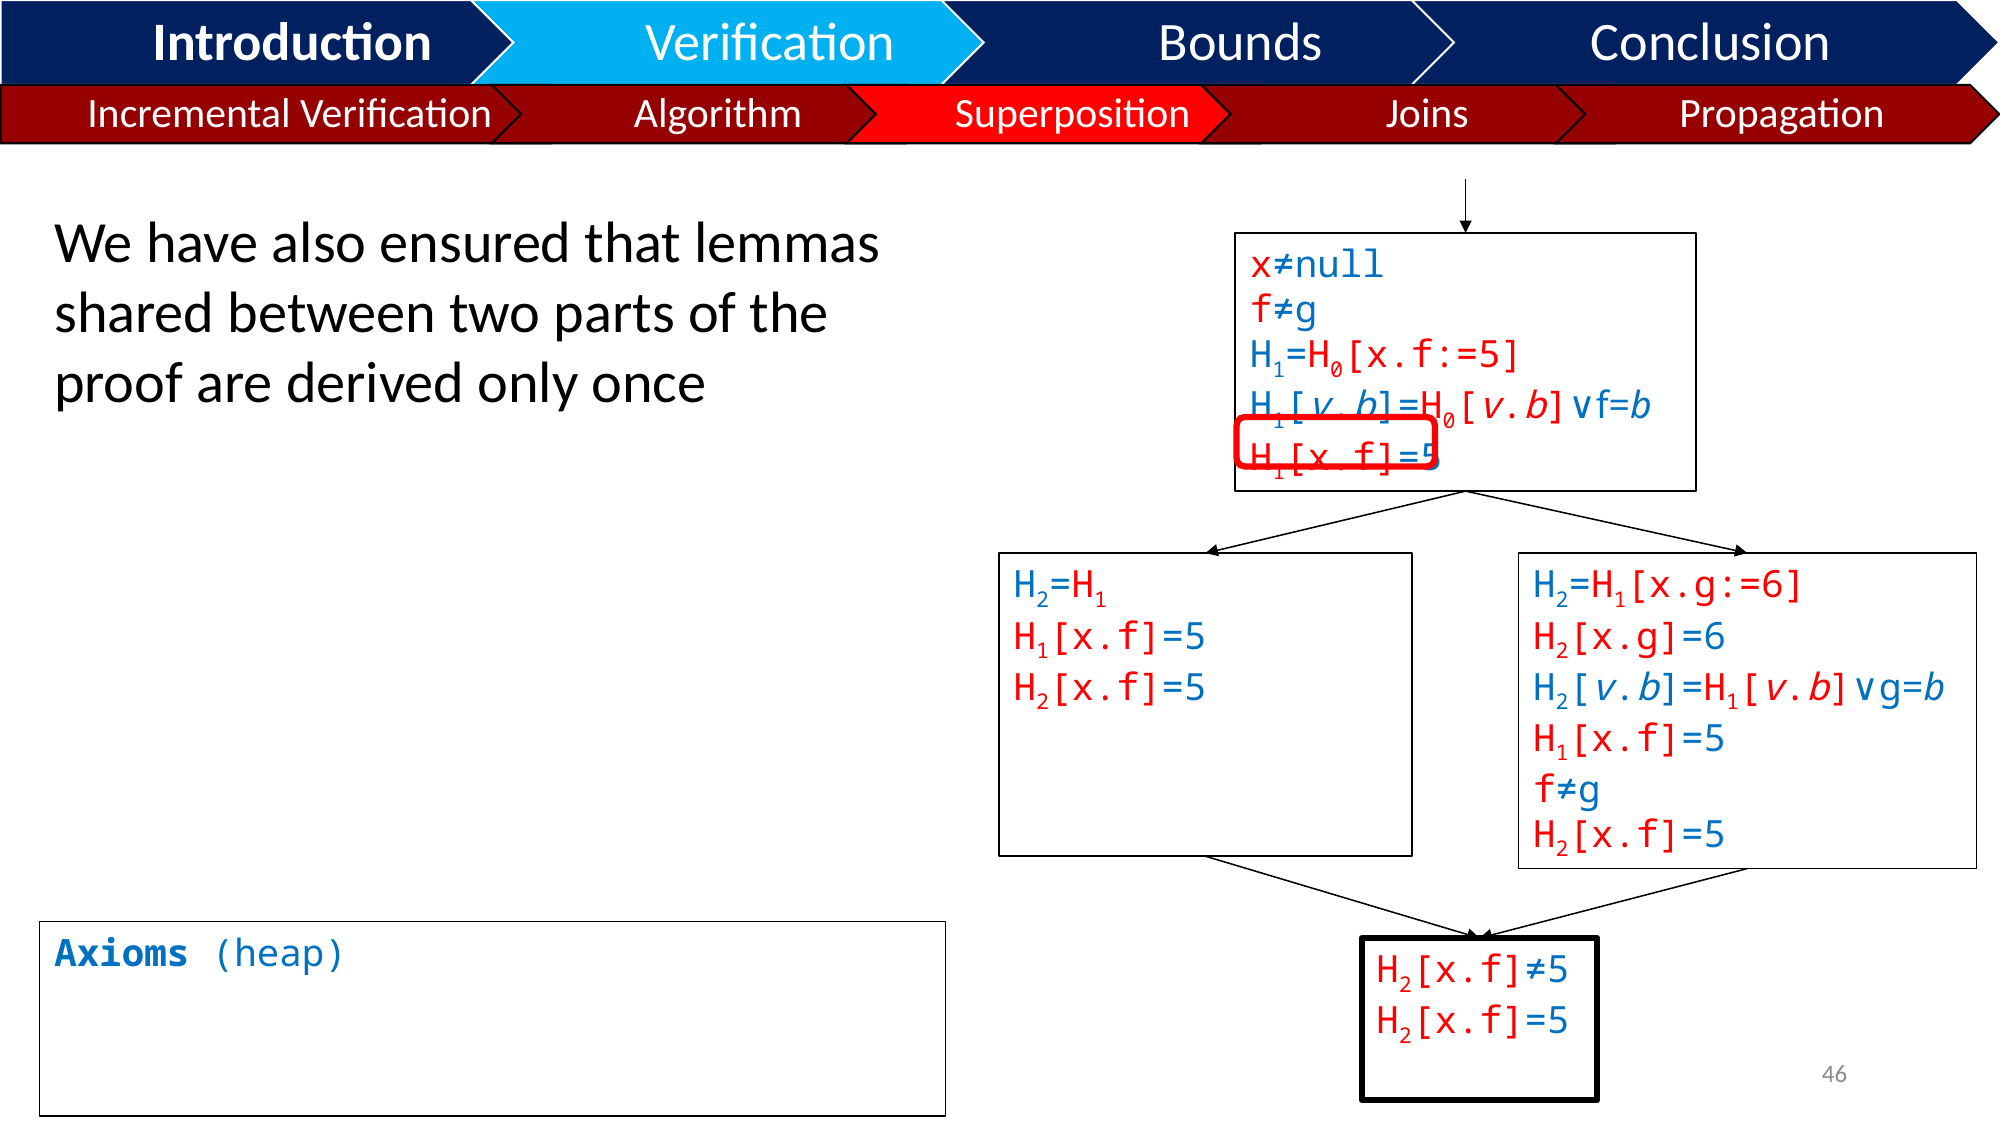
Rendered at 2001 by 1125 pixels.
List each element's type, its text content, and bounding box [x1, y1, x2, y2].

text_box [1235, 415, 1436, 468]
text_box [1205, 475, 1465, 554]
text_box H2=H1[x.g:=6] H2[x.g]=6 H2[v.b]=H1[v.b]∨g=b H1[x.f]=5 f≠g H2[x.f]=5 [1518, 553, 1977, 869]
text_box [0, 84, 2000, 144]
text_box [1480, 840, 1748, 939]
slide_number 46 [1412, 1042, 1863, 1103]
text_box H2=H1 H1[x.f]=5 H2[x.f]=5 [998, 553, 1413, 857]
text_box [1465, 475, 1748, 554]
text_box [1205, 840, 1480, 939]
text_box We have also ensured that lemmas shared between two parts of the proof are derived only once [39, 196, 917, 422]
text_box x≠null f≠g H1=H0[x.f:=5] H1[v.b]=H0[v.b]∨f=b H1[x.f]=5 [1235, 232, 1697, 475]
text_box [0, 0, 2000, 84]
